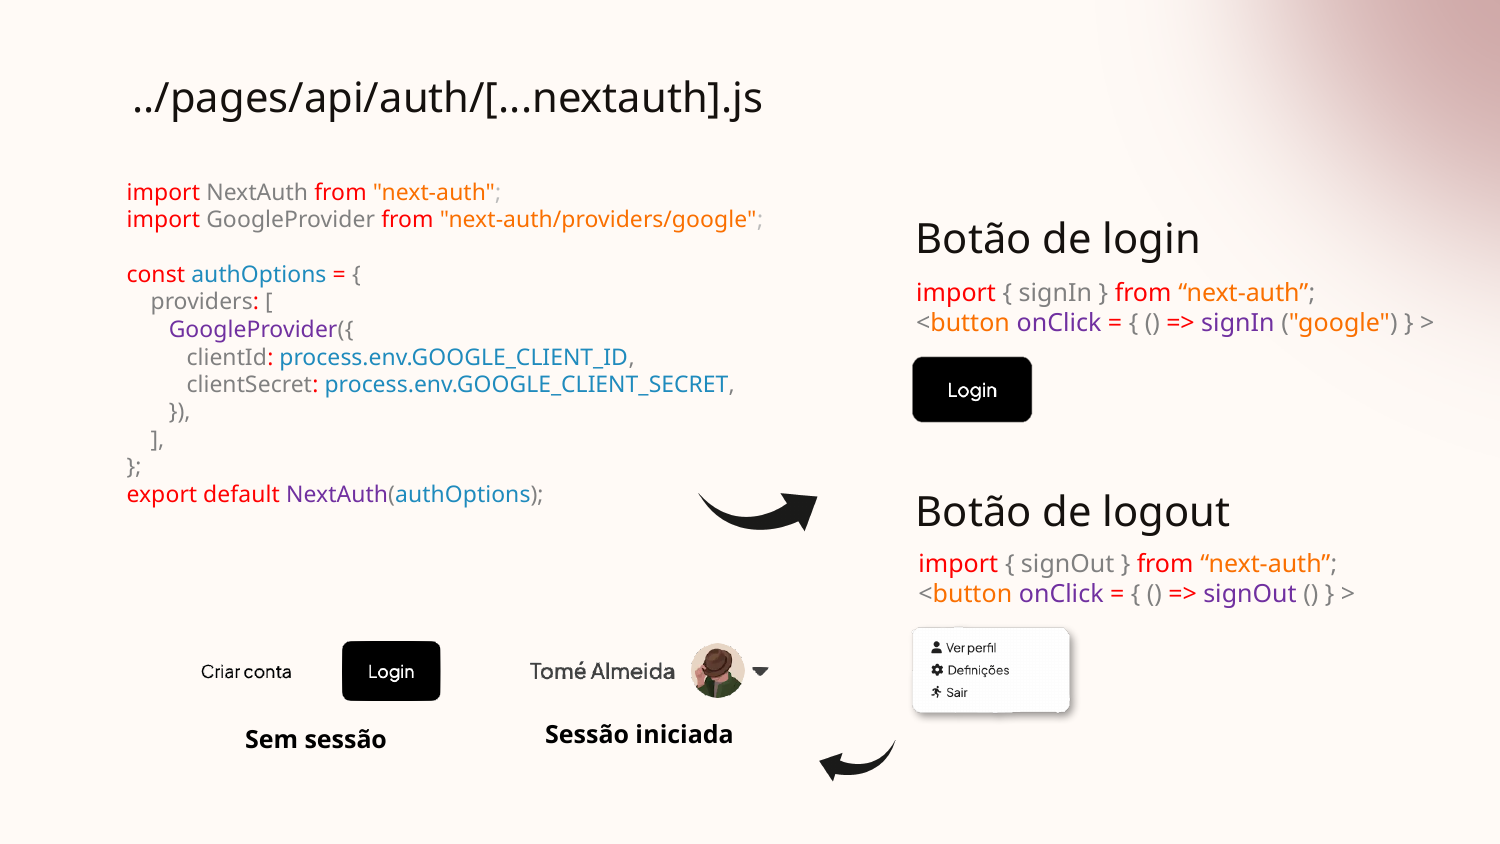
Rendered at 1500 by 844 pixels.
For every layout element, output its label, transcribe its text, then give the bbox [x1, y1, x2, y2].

picture [811, 709, 899, 806]
picture [183, 628, 449, 716]
picture [900, 614, 1077, 723]
text_box Sessão iniciada [530, 734, 749, 757]
picture [689, 427, 838, 582]
picture [900, 343, 1042, 434]
text_box Sem sessão [230, 724, 402, 761]
text_box Botão de login [900, 197, 1284, 261]
title ../pages/api/auth/[...nextauth].js [117, 56, 809, 137]
text_box Botão de logout [900, 469, 1284, 532]
text_box import { signIn } from “next-auth”; <button onClick = { () => signIn ("google") } > [876, 261, 1466, 352]
text_box import { signOut } from “next-auth”; <button onClick = { () => signOut () } > [878, 532, 1452, 623]
subtitle import NextAuth from "next-auth"; import GoogleProvider from "next-auth/providers/google"; const authOptions = { providers: [ GoogleProvider({ clientId: process.env.GOOGLE_CLIENT_ID, clientSecret: process.env.GOOGLE_CLIENT_SECRET, }), ], }; export default NextAuth(authOptions); [86, 162, 809, 619]
picture [474, 617, 804, 727]
